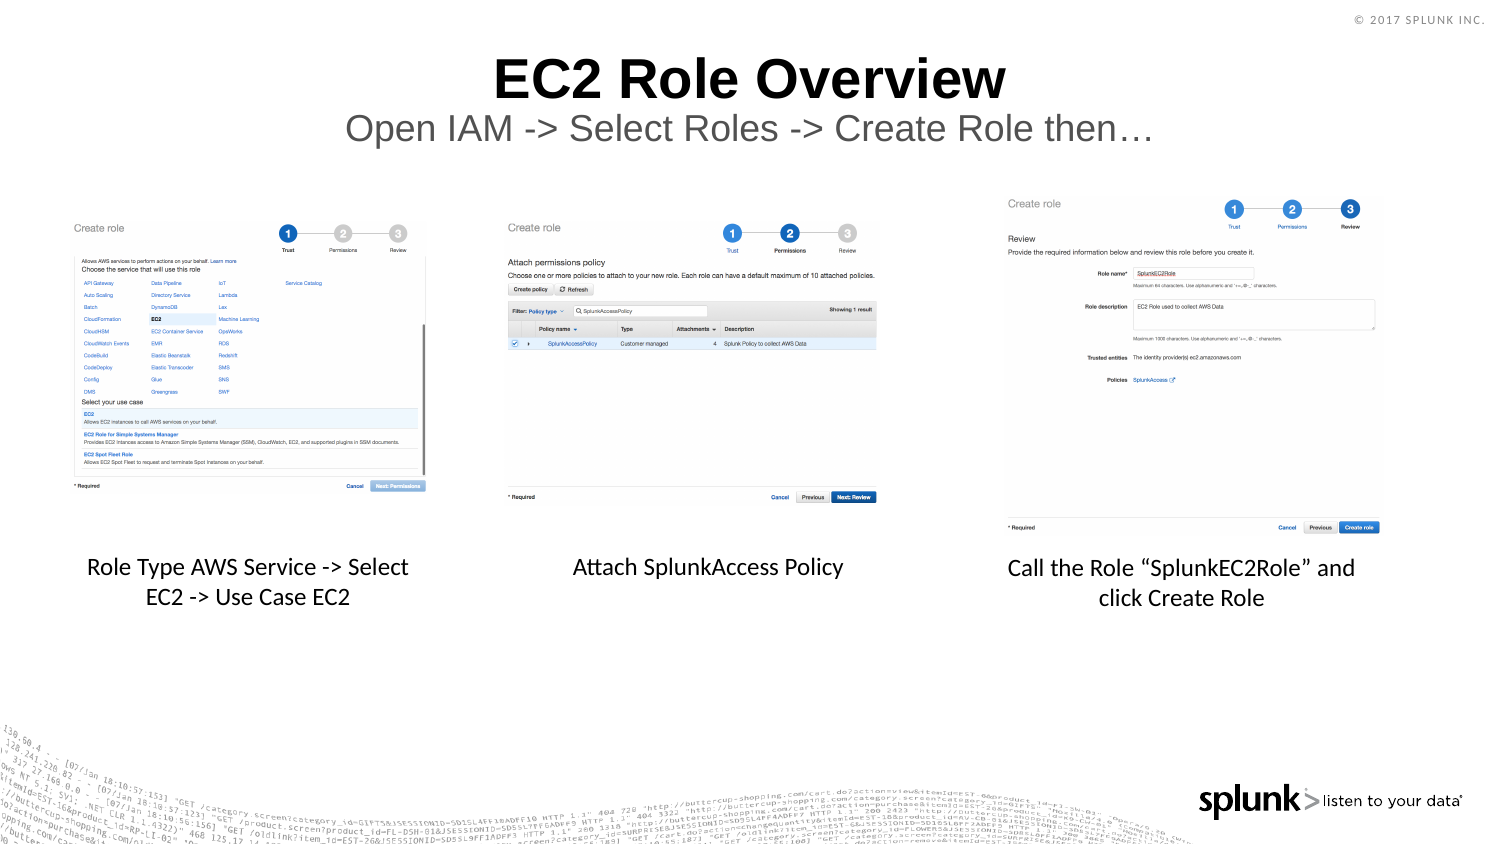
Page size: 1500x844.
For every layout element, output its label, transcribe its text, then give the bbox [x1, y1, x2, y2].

subtitle Open IAM -> Select Roles -> Create Role then… [56, 108, 1444, 142]
text_box Attach SplunkAccess Policy [530, 550, 887, 581]
text_box Role Type AWS Service -> Select EC2 -> Use Case EC2 [70, 550, 427, 641]
picture [0, 0, 1500, 844]
text_box Call the Role “SplunkEC2Role” and click Create Role [1004, 551, 1361, 612]
title EC2 Role Overview [56, 38, 1444, 93]
